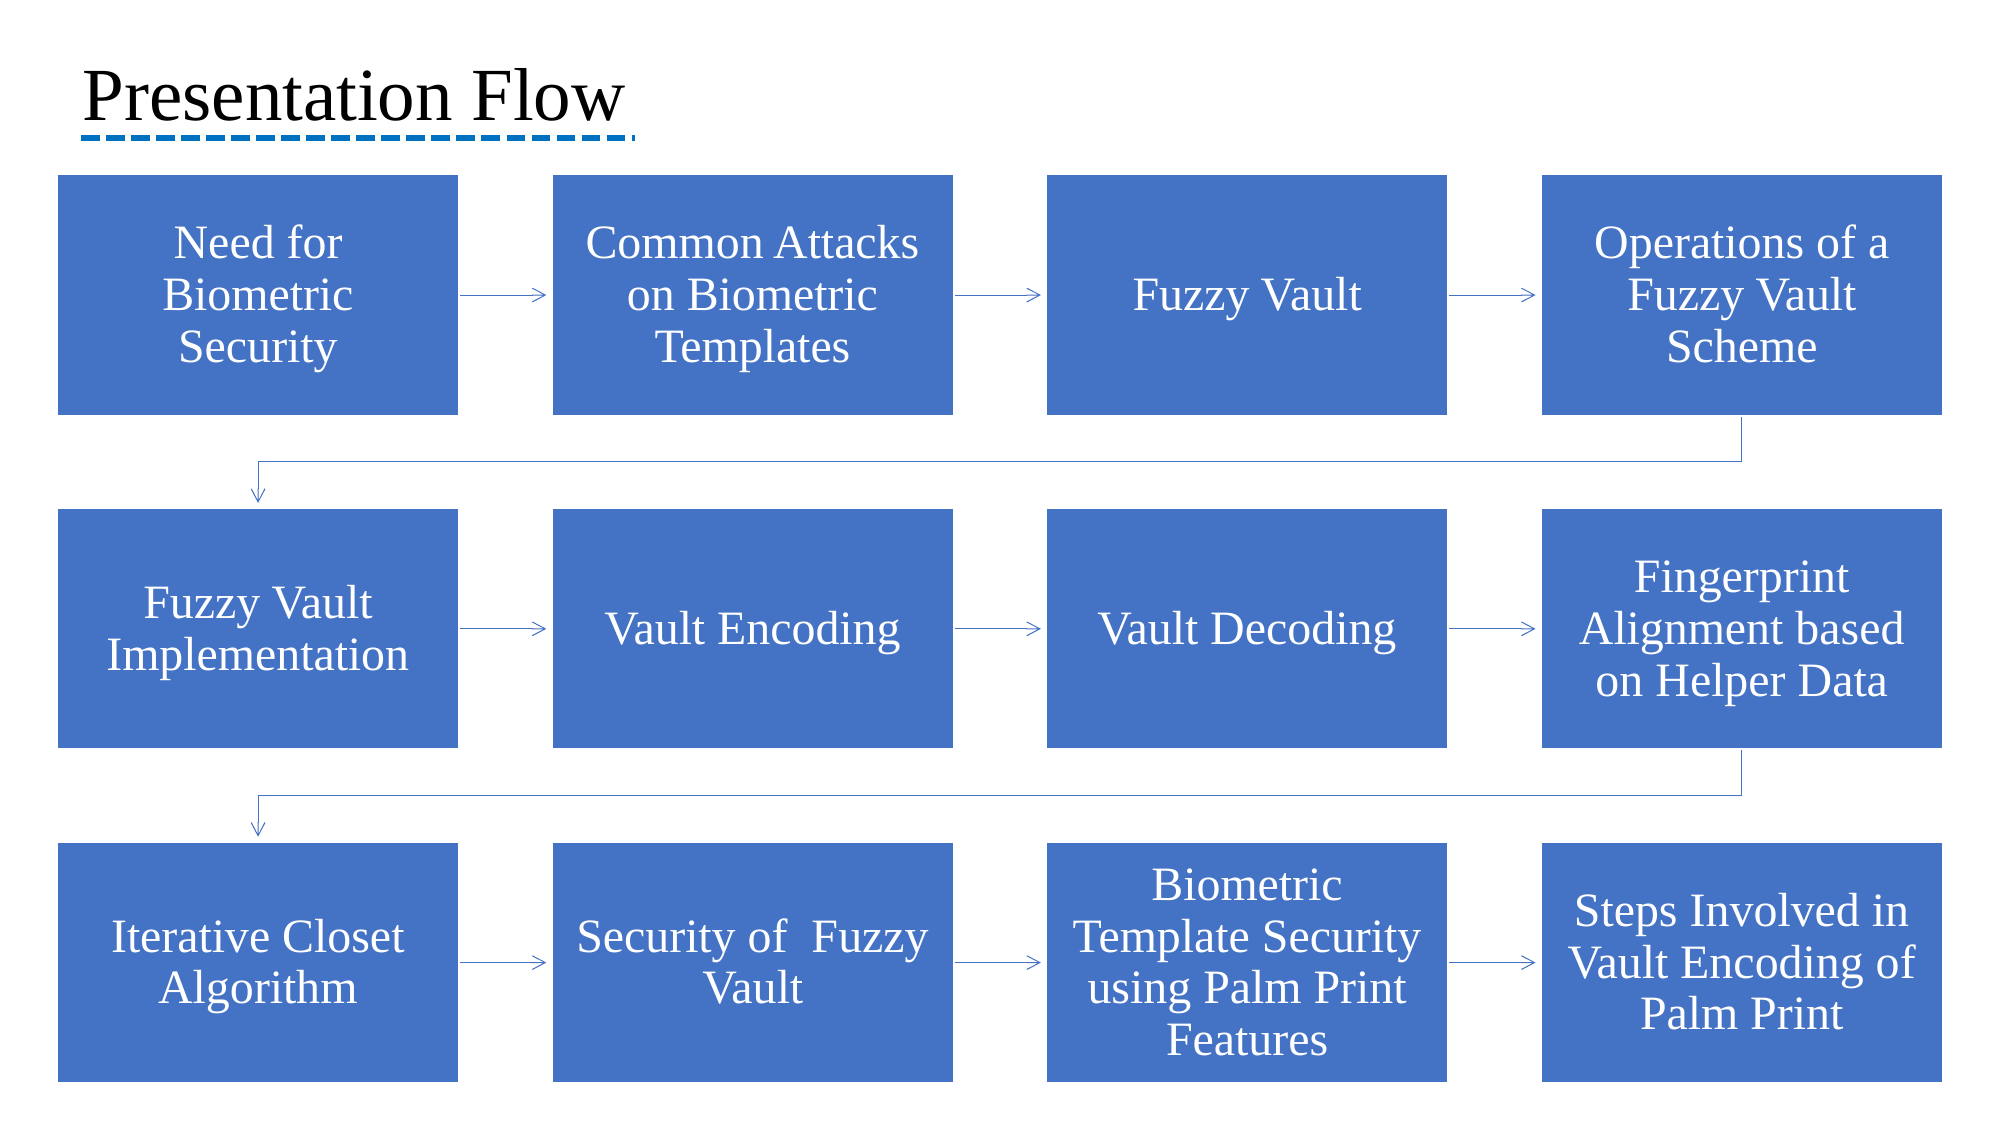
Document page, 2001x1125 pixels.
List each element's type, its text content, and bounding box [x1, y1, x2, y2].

title Presentation Flow [67, 36, 1955, 156]
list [56, 169, 1944, 1089]
